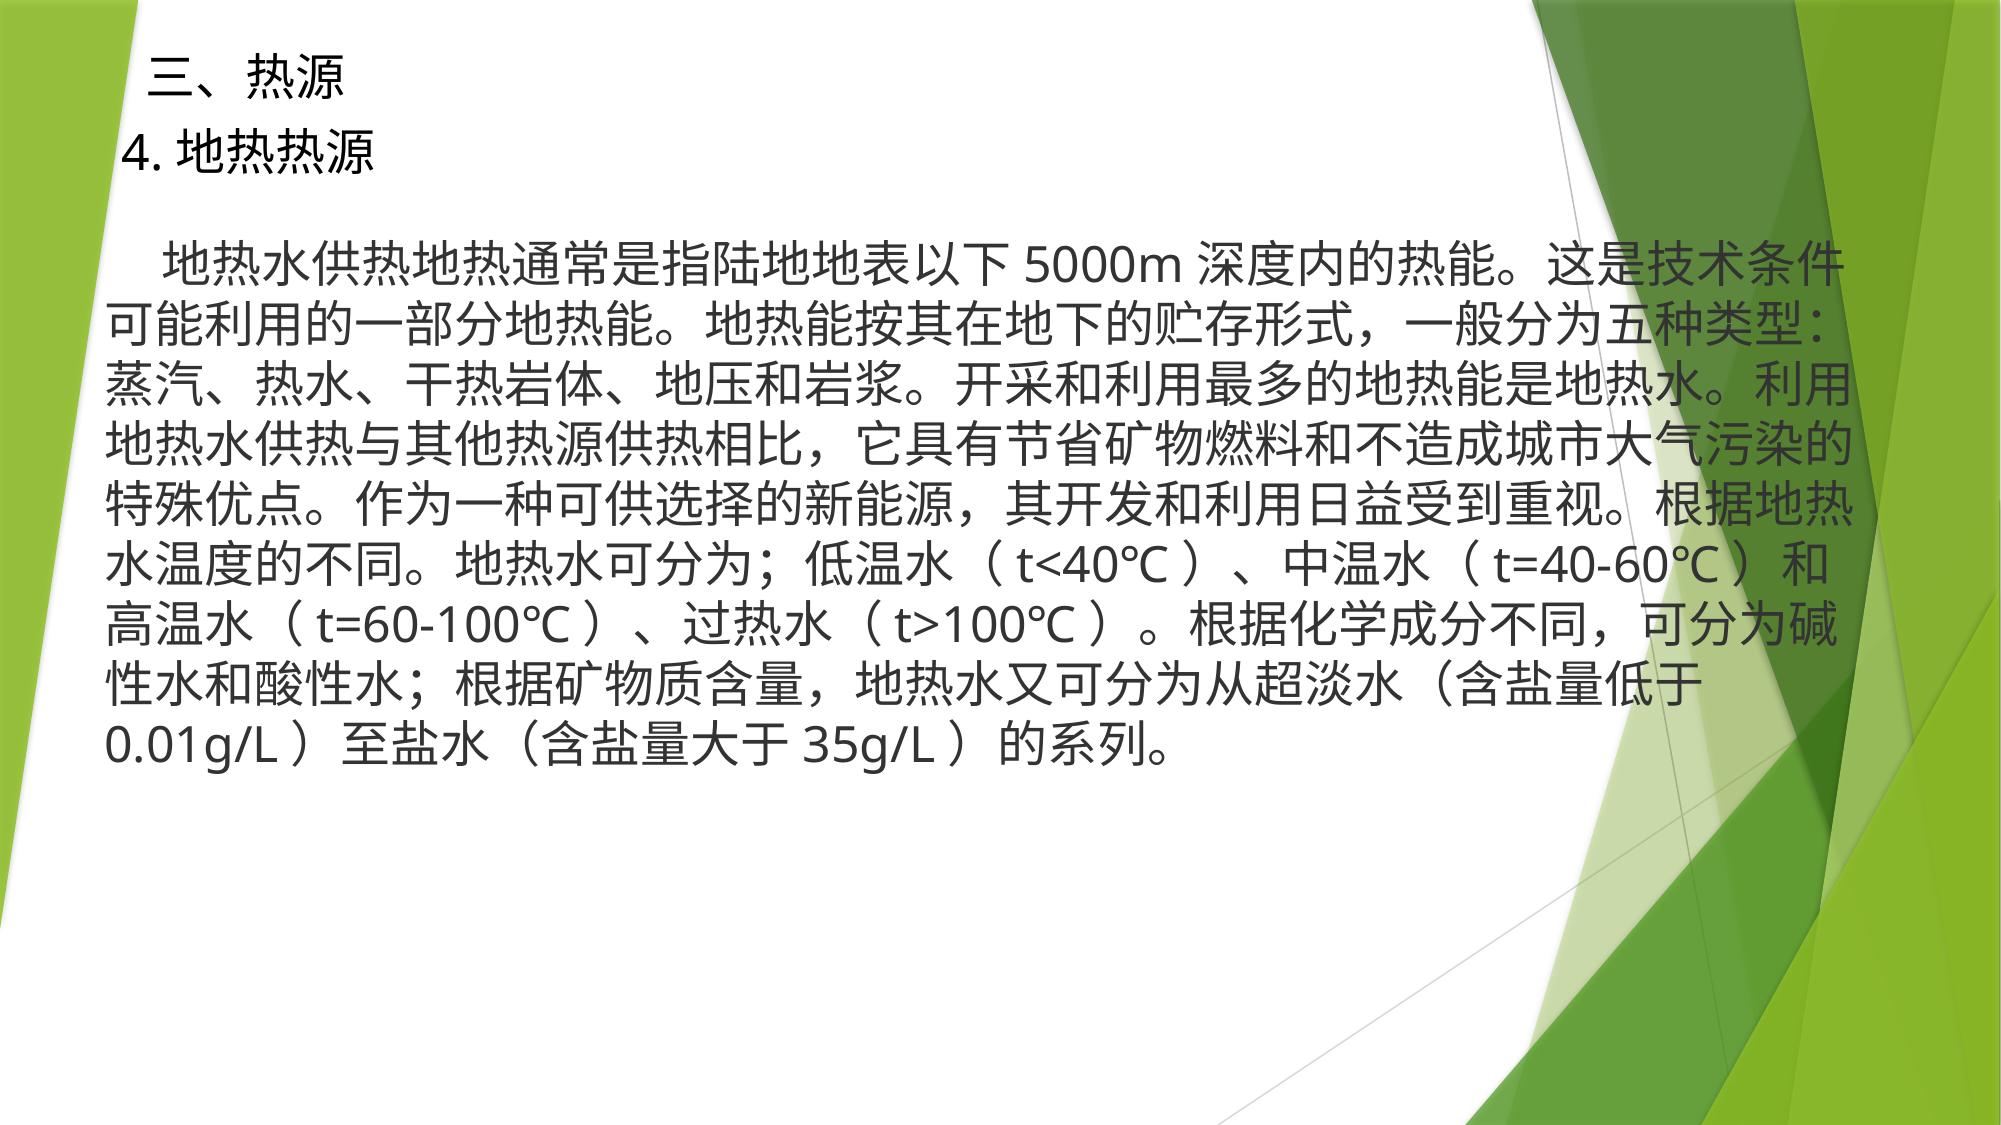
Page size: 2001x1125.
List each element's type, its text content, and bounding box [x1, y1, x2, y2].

title 三、热源 [107, 28, 1398, 113]
text_box 地热水供热地热通常是指陆地地表以下5000m深度内的热能。这是技术条件可能利用的一部分地热能。地热能按其在地下的贮存形式，一般分为五种类型：蒸汽、热水、干热岩体、地压和岩浆。开采和利用最多的地热能是地热水。利用地热水供热与其他热源供热相比，它具有节省矿物燃料和不造成城市大气污染的特殊优点。作为一种可供选择的新能源，其开发和利用日益受到重视。根据地热水温度的不同。地热水可分为；低温水（t<40℃）、中温水（t=40-60℃）和高温水（t=60-100℃）、过热水（t>100℃）。根据化学成分不同，可分为碱性水和酸性水；根据矿物质含量，地热水又可分为从超淡水（含盐量低于0.01g/L）至盐水（含盐量大于35g/L）的系列。 [89, 225, 1885, 781]
text_box 4.地热热源 [107, 113, 1549, 188]
